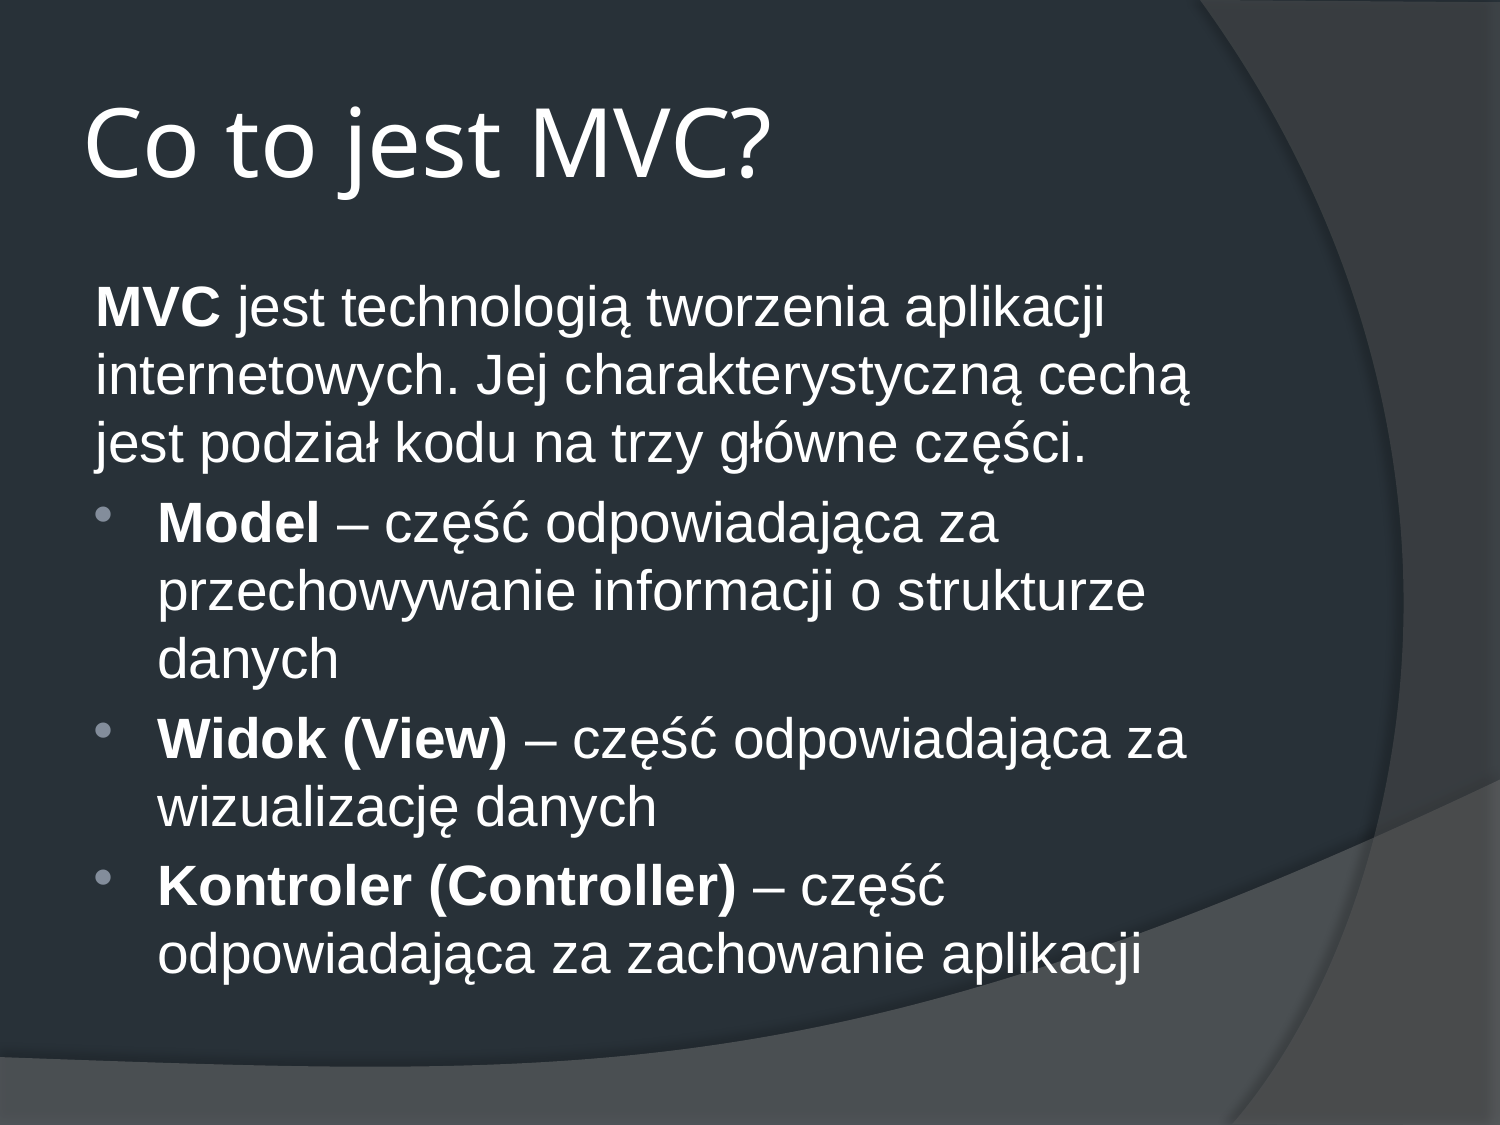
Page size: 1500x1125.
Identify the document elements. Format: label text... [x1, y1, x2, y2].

title Co to jest MVC? [75, 45, 1300, 233]
list MVC jest technologią tworzenia aplikacji internetowych. Jej charakterystyczną cechą jest podział kodu na trzy główne części. Model – część odpowiadająca za przechowywanie informacji o strukturze danych Widok (View) – część odpowiadająca za wizualizację danych Kontroler (Controller) – część odpowiadająca za zachowanie aplikacji [75, 262, 1300, 1005]
